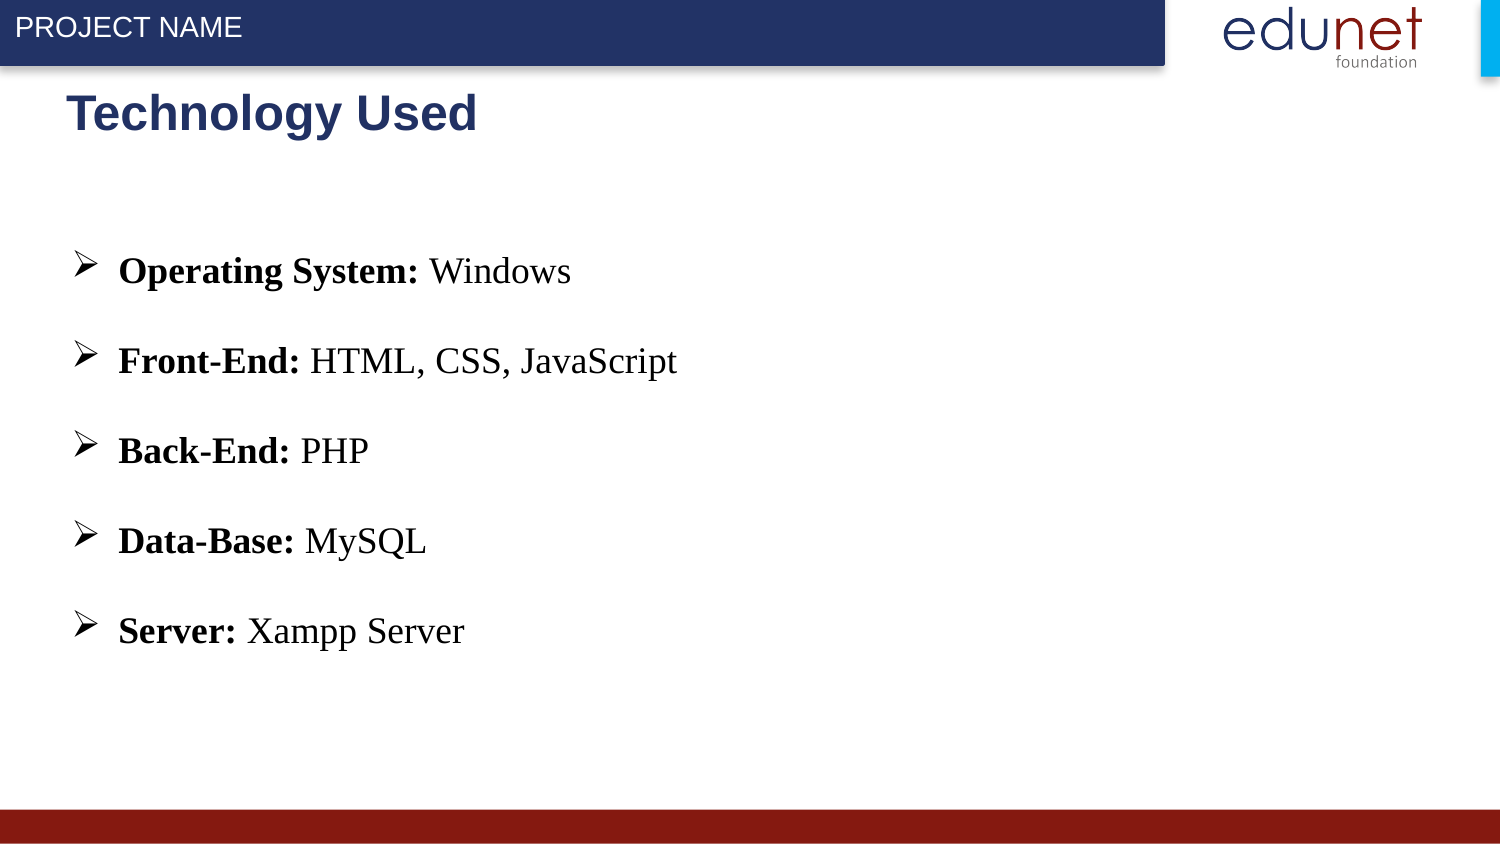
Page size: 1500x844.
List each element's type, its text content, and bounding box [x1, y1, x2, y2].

title Technology Used [51, 72, 1449, 229]
picture [1219, 4, 1424, 72]
text_box Operating System: Windows​ Front-End: HTML, CSS, JavaScript​ Back-End: PHP Data-Base: MySQL​ Server: Xampp Server [56, 193, 1444, 659]
